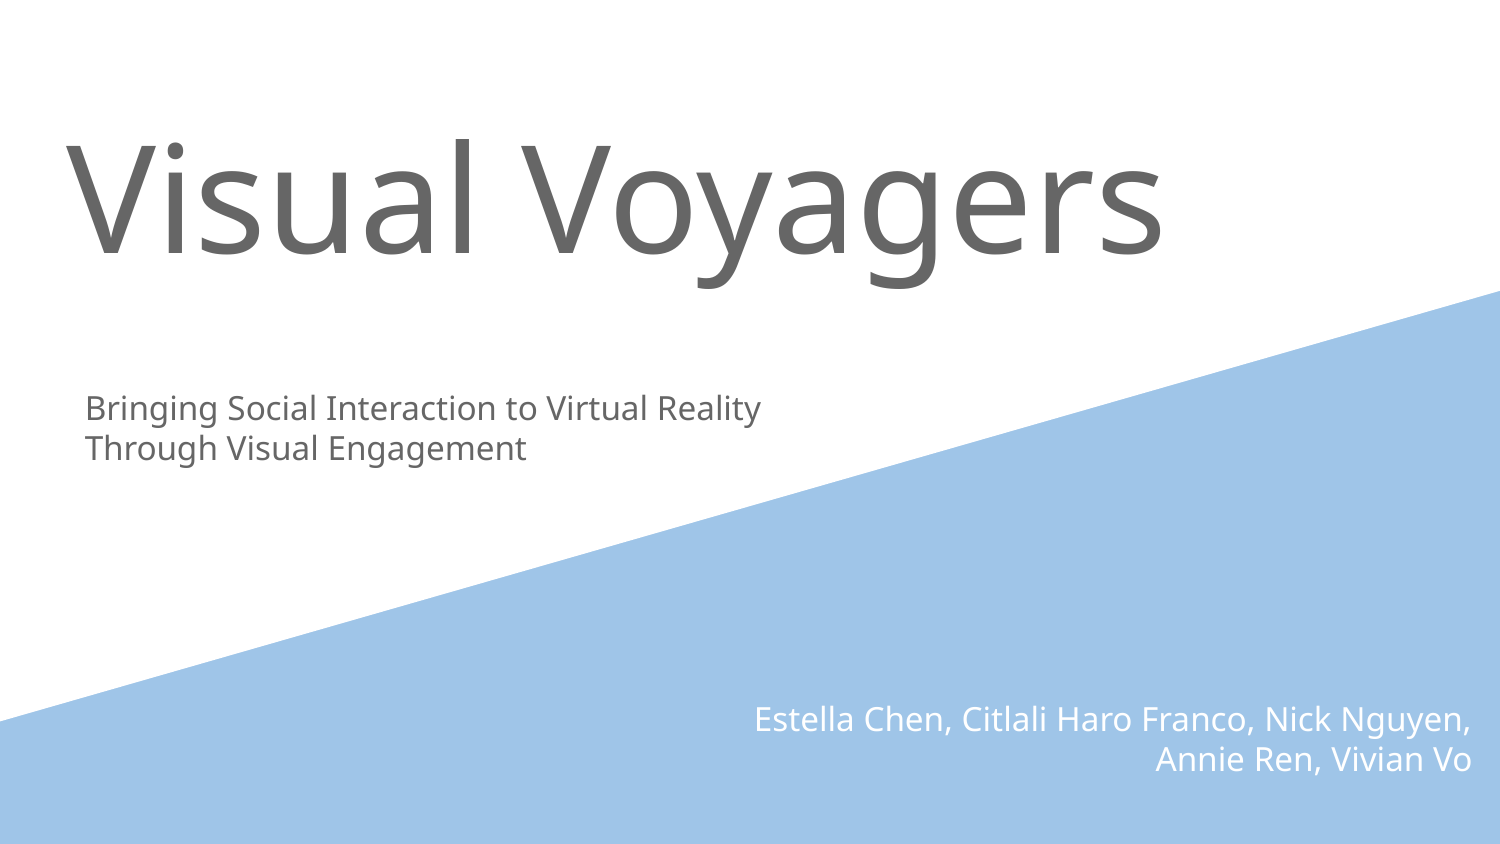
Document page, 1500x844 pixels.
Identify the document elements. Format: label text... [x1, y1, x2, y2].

title Visual Voyagers [51, 88, 1449, 299]
subtitle Estella Chen, Citlali Haro Franco, Nick Nguyen, Annie Ren, Vivian Vo [51, 308, 748, 430]
subtitle Bringing Social Interaction to Virtual Reality Through Visual Engagement [69, 372, 917, 494]
subtitle Estella Chen, Citlali Haro Franco, Nick Nguyen, Annie Ren, Vivian Vo [641, 683, 1488, 805]
